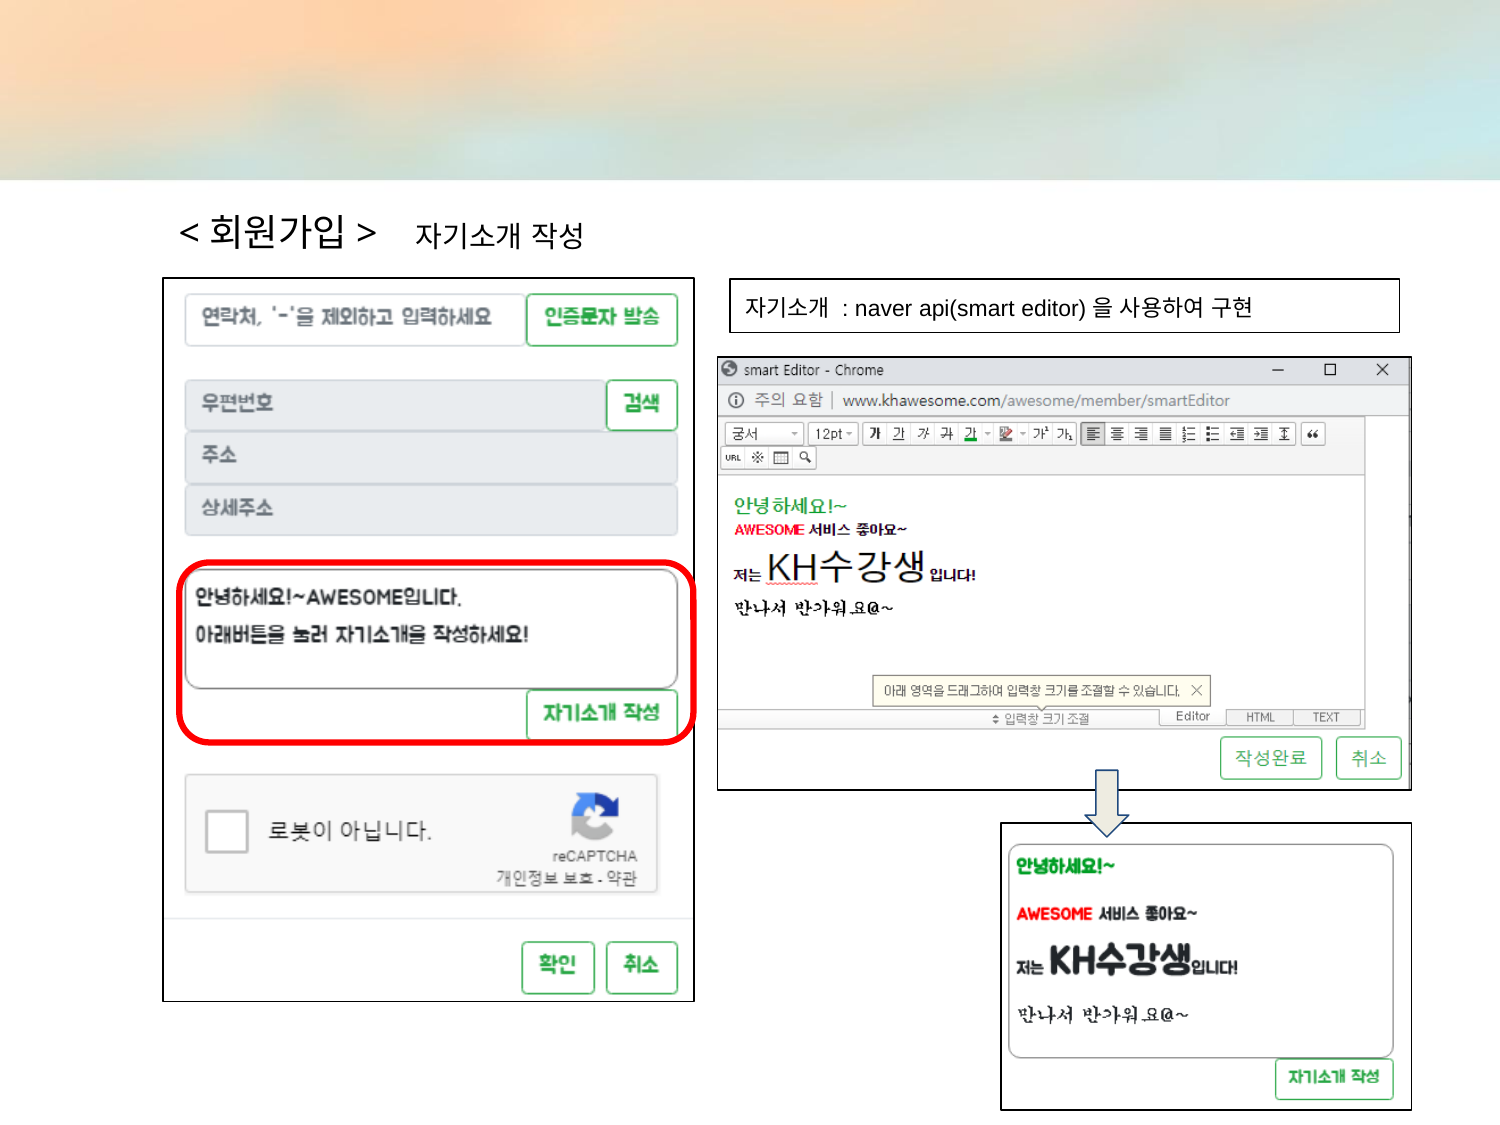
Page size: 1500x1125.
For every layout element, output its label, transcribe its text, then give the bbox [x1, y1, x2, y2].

picture [0, 0, 1500, 1125]
text_box <회원가입> [163, 193, 1178, 312]
text_box 자기소개 작성 [400, 203, 673, 257]
text_box 자기소개 : naver api(smart editor)을 사용하여 구현 [730, 278, 1400, 333]
text_box [1084, 799, 1129, 822]
